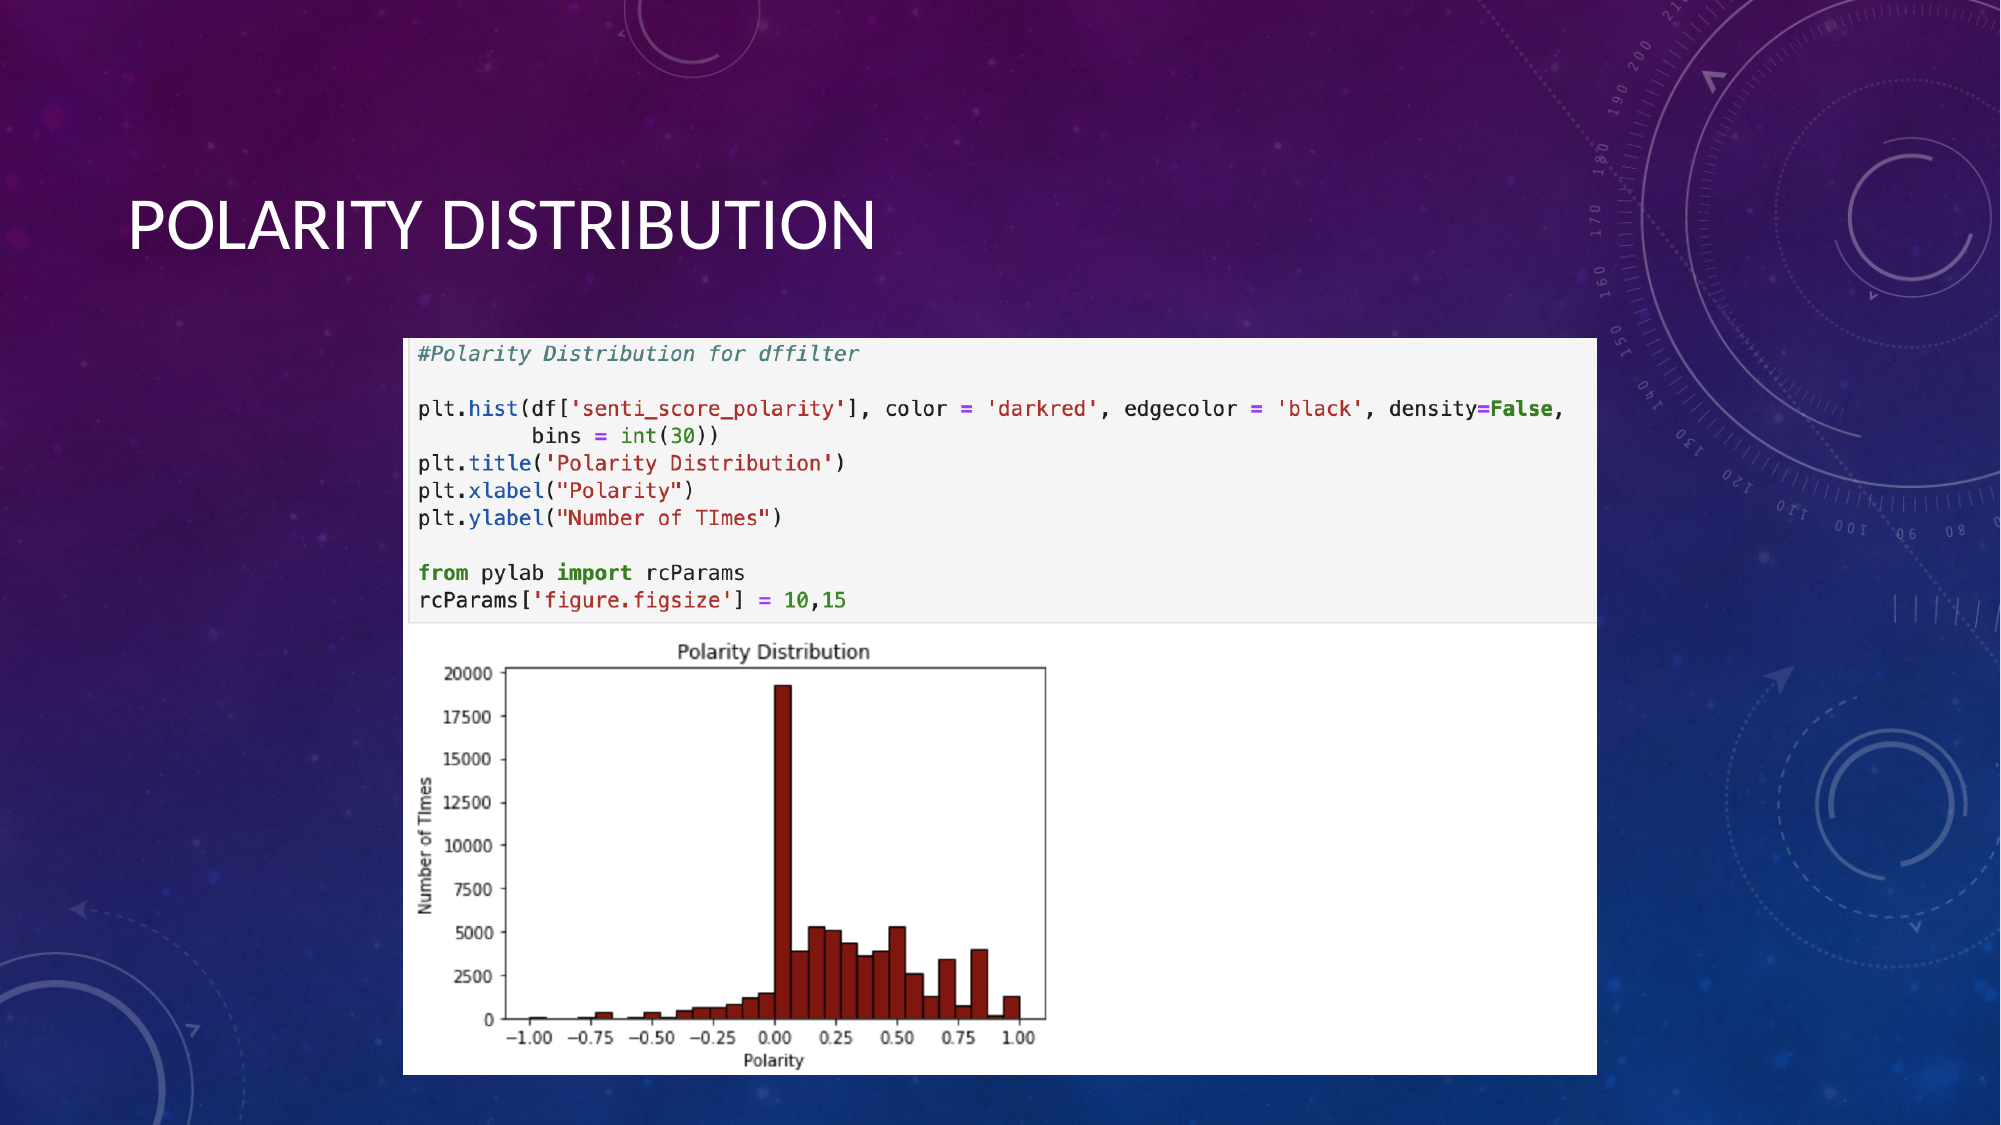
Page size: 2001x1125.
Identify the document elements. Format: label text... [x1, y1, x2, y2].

title POLARITY DISTRIBUTION [112, 99, 1775, 339]
picture [0, 0, 2001, 1125]
